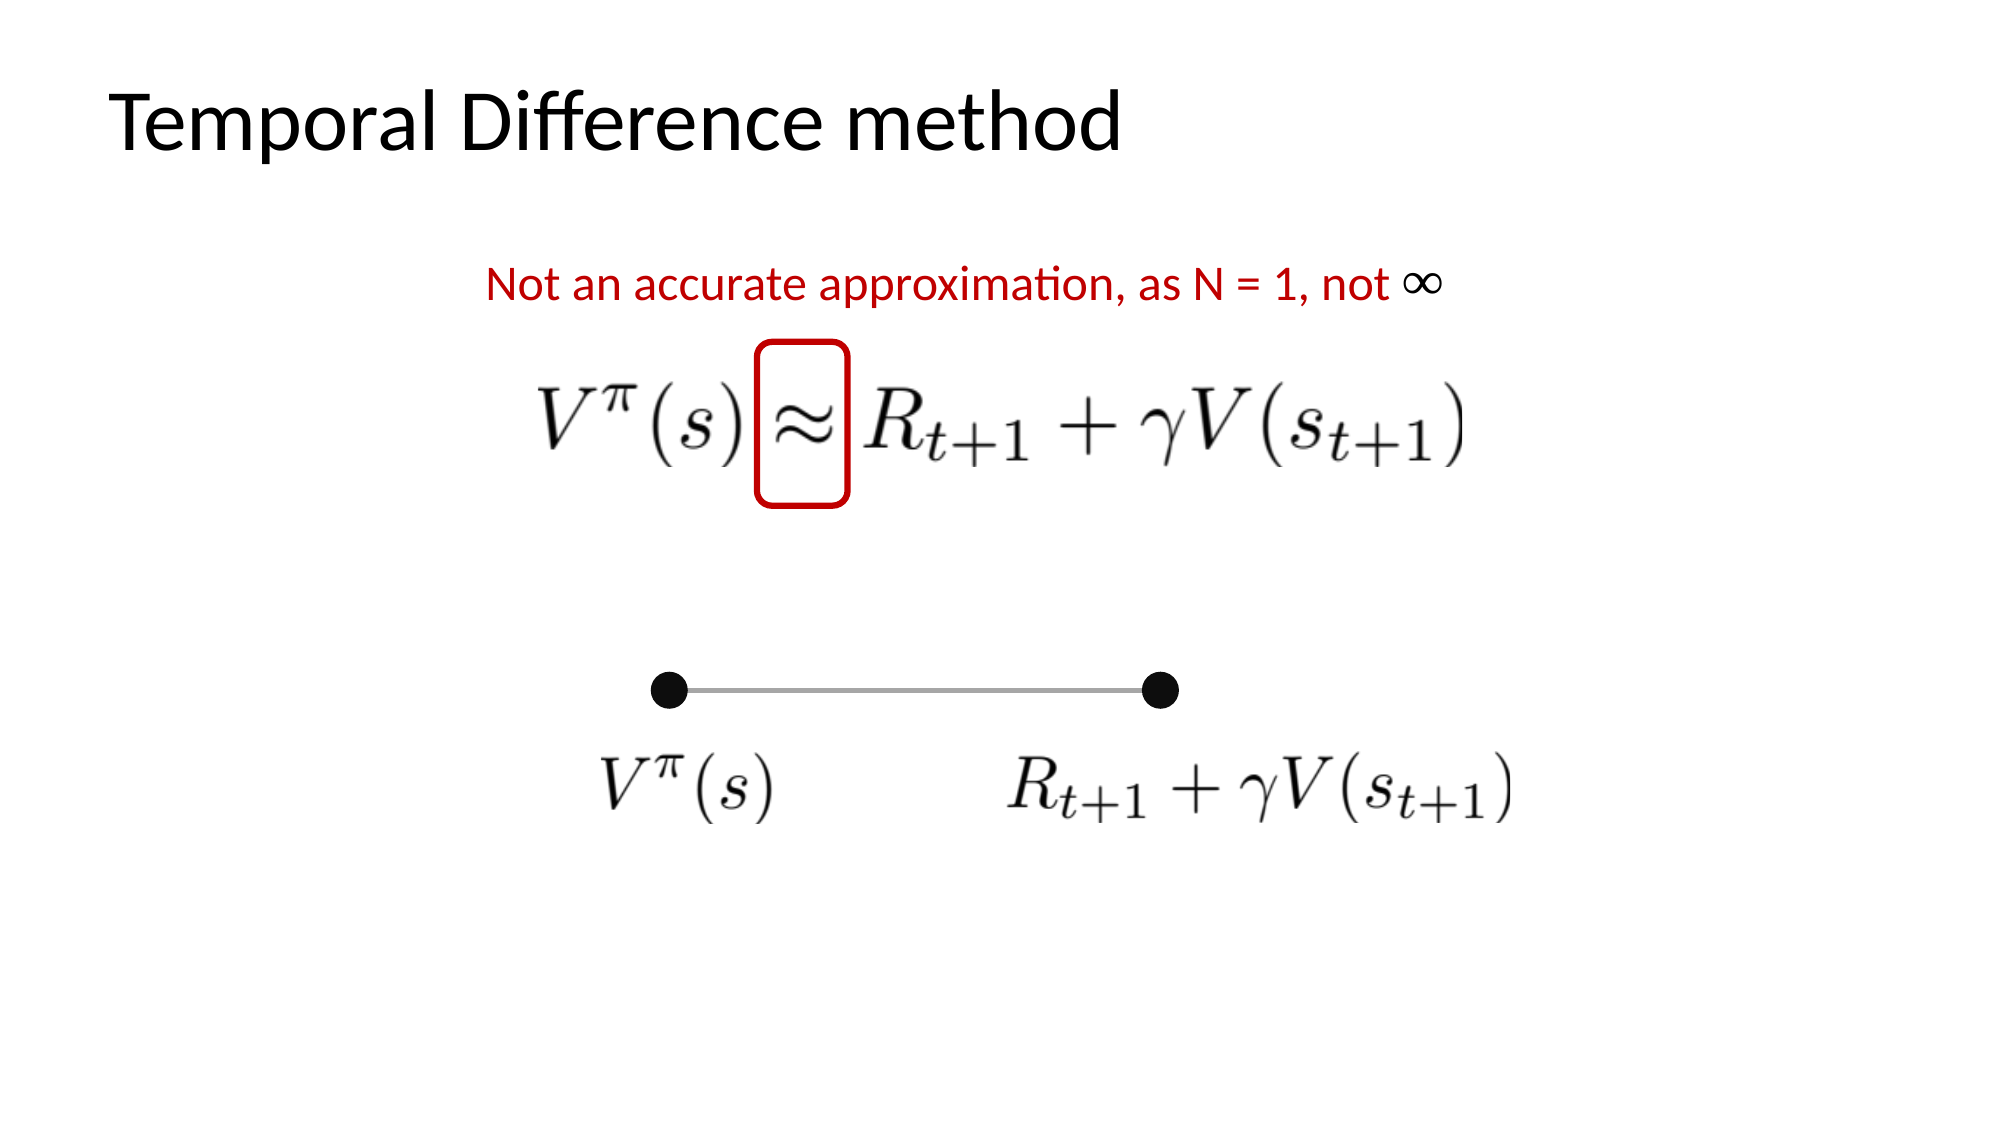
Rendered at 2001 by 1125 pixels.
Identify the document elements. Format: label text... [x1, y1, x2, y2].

text_box [755, 340, 849, 380]
picture [1000, 750, 1511, 823]
text_box [1140, 670, 1181, 710]
picture [537, 380, 1463, 467]
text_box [600, 671, 775, 824]
text_box Temporal Difference method [93, 13, 1966, 231]
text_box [466, 242, 1447, 319]
text_box [755, 467, 849, 507]
